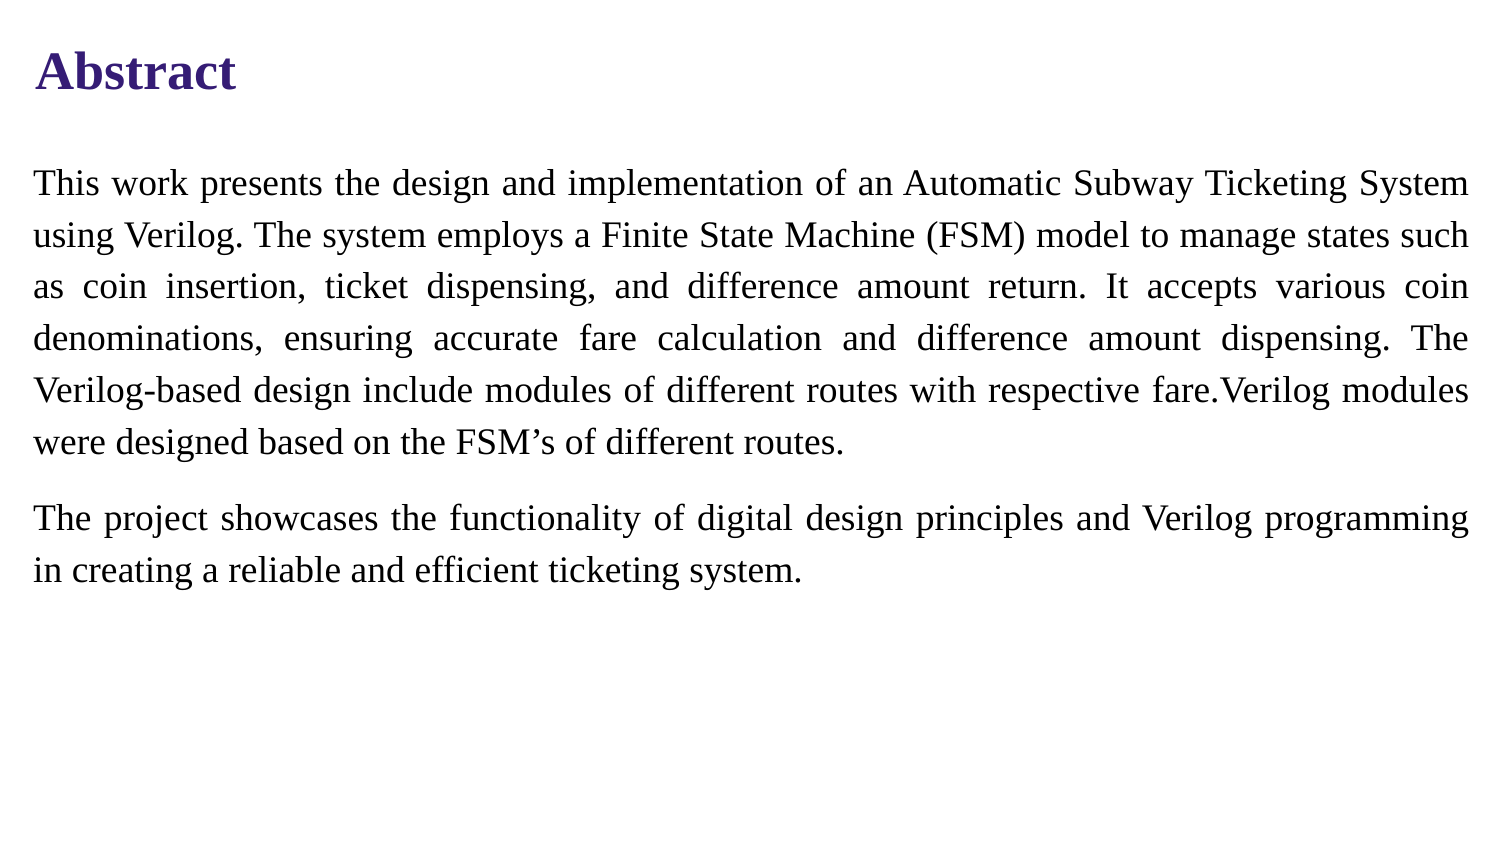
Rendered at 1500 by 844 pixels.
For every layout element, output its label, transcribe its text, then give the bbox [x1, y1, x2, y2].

text_box Abstract [19, 20, 1476, 128]
text_box This work presents the design and implementation of an Automatic Subway Ticketing System using Verilog. The system employs a Finite State Machine (FSM) model to manage states such as coin insertion, ticket dispensing, and difference amount return. It accepts various coin denominations, ensuring accurate fare calculation and difference amount dispensing. The Verilog-based design include modules of different routes with respective fare.Verilog modules were designed based on the FSM’s of different routes. The project showcases the functionality of digital design principles and Verilog programming in creating a reliable and efficient ticketing system. [18, 136, 1487, 823]
